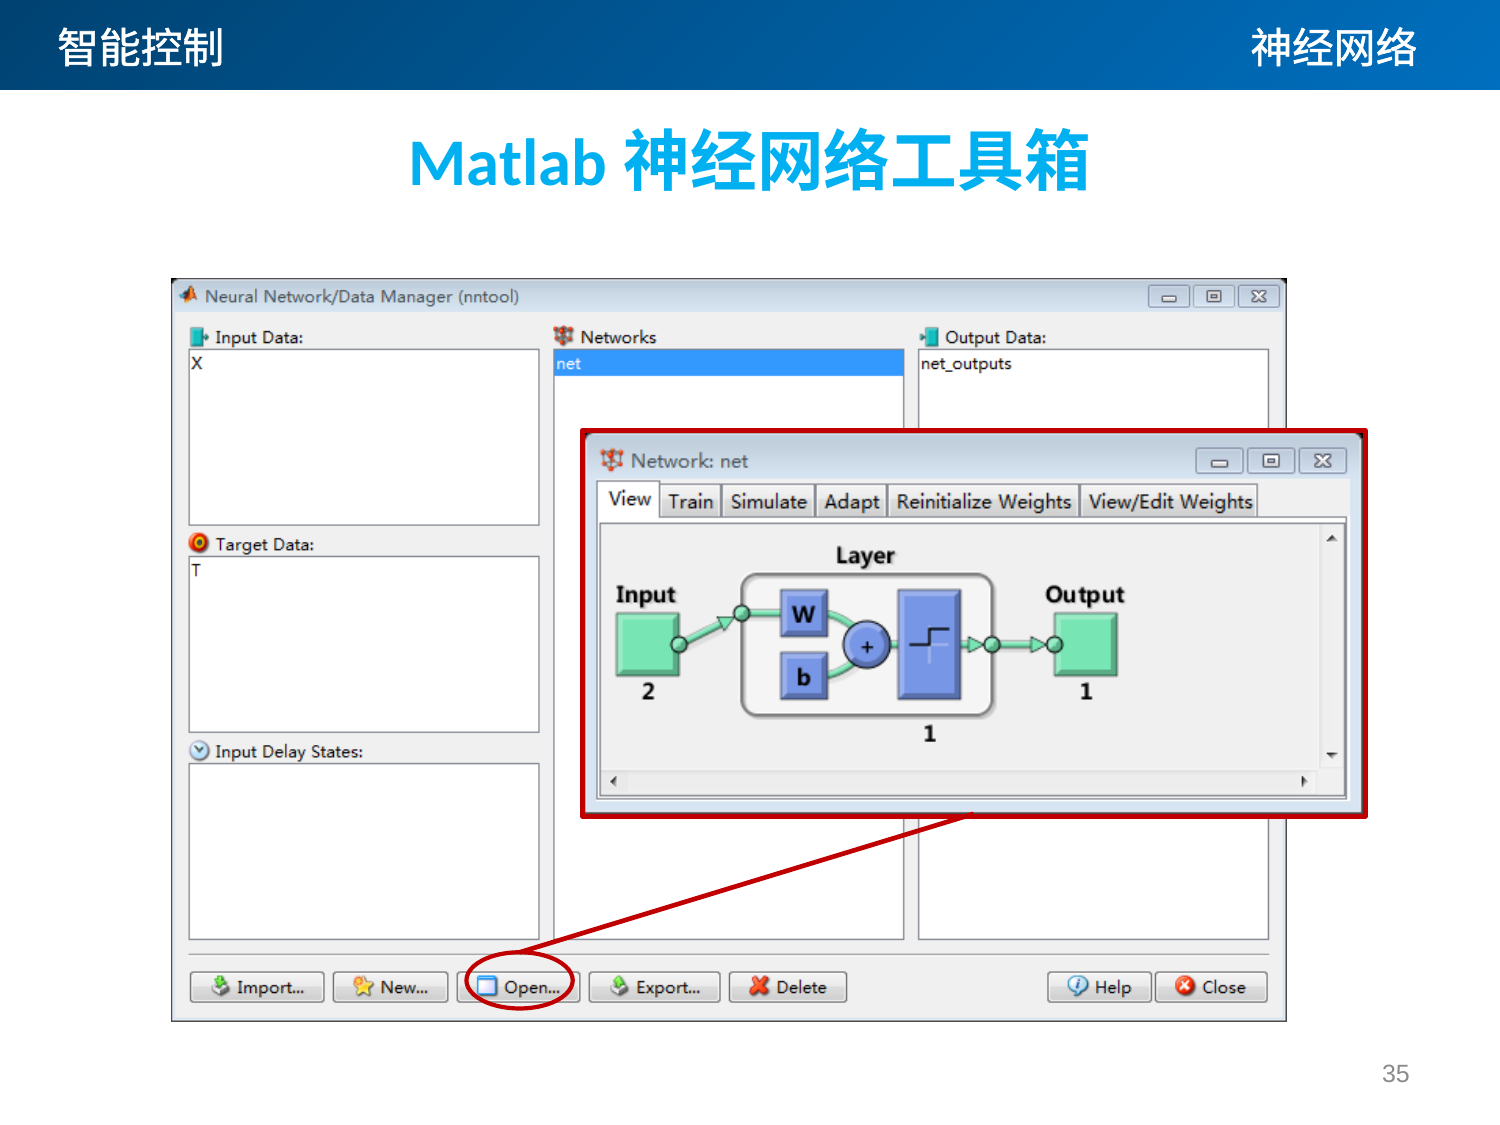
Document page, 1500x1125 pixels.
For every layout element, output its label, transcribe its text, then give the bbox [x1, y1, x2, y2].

slide_number 35 [1074, 1042, 1425, 1103]
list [170, 278, 1287, 1022]
text_box Matlab神经网络工具箱 [74, 19, 1425, 207]
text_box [466, 432, 1363, 1009]
